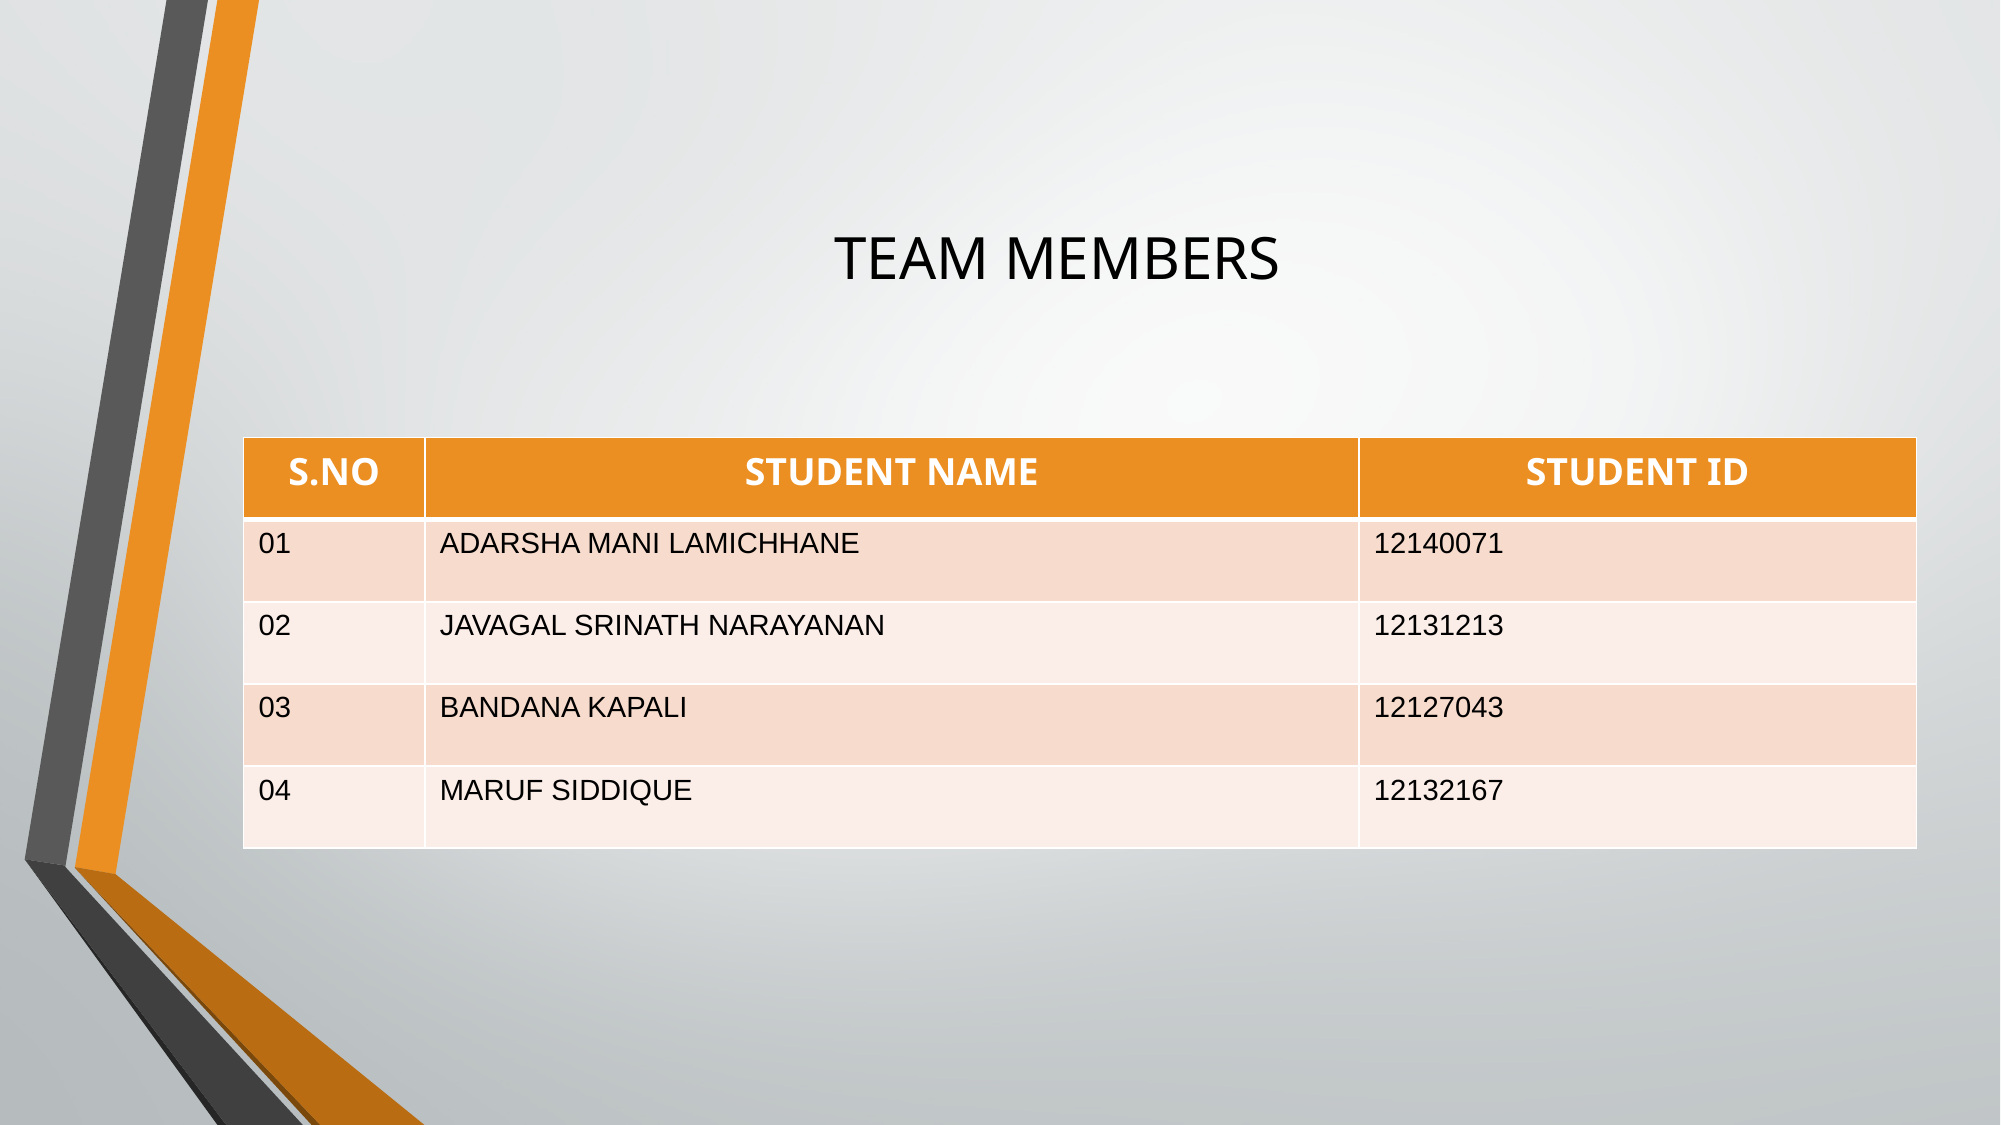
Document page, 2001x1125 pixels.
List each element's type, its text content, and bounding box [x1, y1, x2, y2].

table_cell 02 [244, 603, 424, 683]
table_header STUDENT NAME [426, 438, 1358, 517]
table_cell ADARSHA MANI LAMICHHANE [426, 522, 1358, 601]
table_cell MARUF SIDDIQUE [426, 767, 1358, 847]
table_header STUDENT ID [1360, 438, 1916, 517]
table_cell 03 [244, 685, 424, 765]
table_cell 12132167 [1360, 767, 1916, 847]
table_cell 12131213 [1360, 603, 1916, 683]
table_header S.NO [244, 438, 424, 517]
table_cell 12127043 [1360, 685, 1916, 765]
table_cell BANDANA KAPALI [426, 685, 1358, 765]
title TEAM MEMBERS [243, 112, 1887, 400]
table_cell 01 [244, 522, 424, 601]
table_cell 04 [244, 767, 424, 847]
table_cell 12140071 [1360, 522, 1916, 601]
table_cell JAVAGAL SRINATH NARAYANAN [426, 603, 1358, 683]
